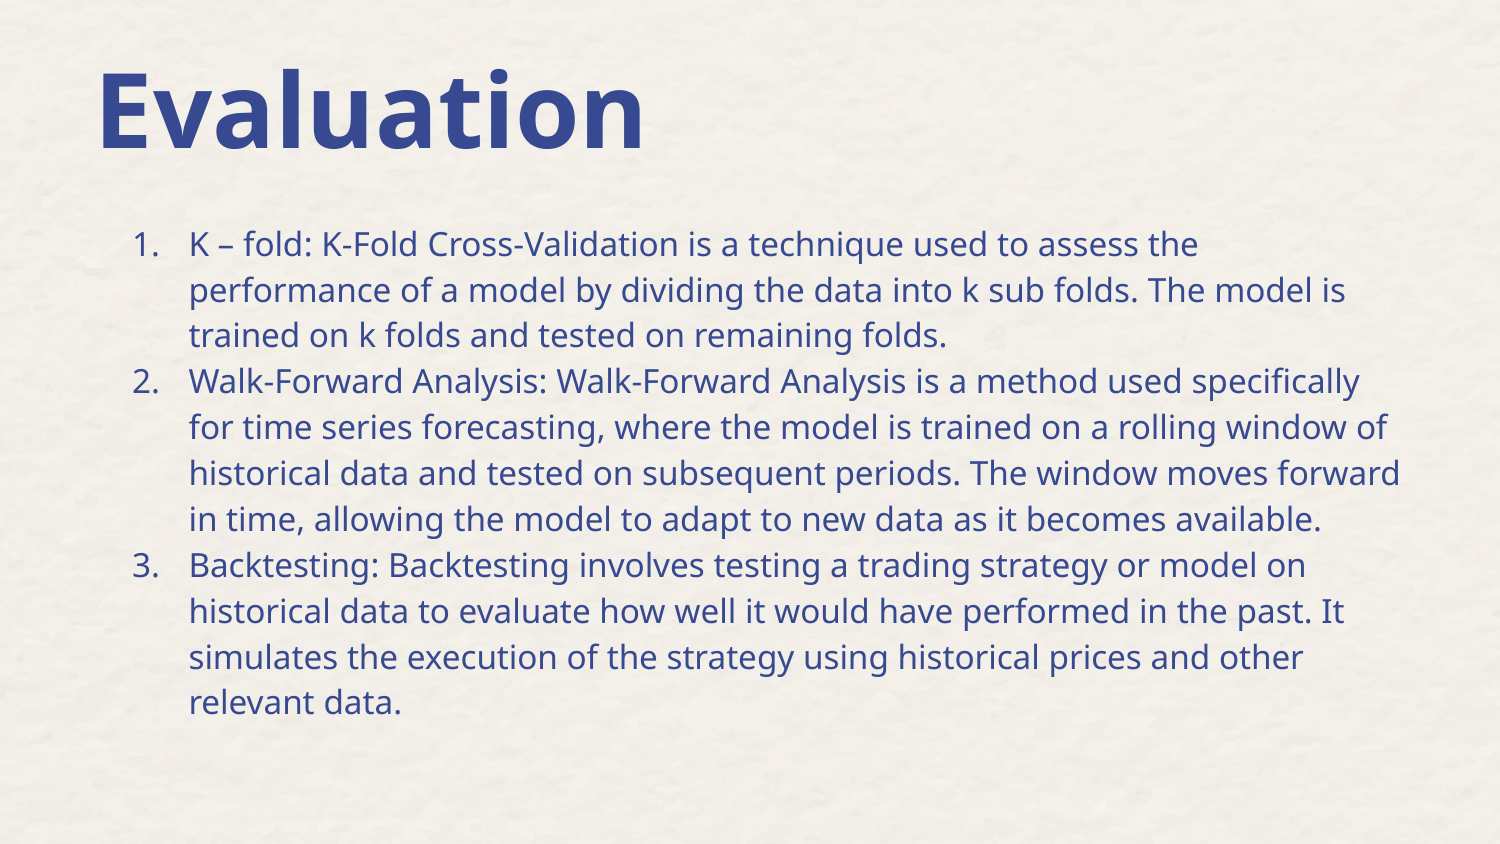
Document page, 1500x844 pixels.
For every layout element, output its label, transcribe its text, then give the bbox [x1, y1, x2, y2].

subtitle K – fold: K-Fold Cross-Validation is a technique used to assess the performance of a model by dividing the data into k sub folds. The model is trained on k folds and tested on remaining folds. Walk-Forward Analysis: Walk-Forward Analysis is a method used specifically for time series forecasting, where the model is trained on a rolling window of historical data and tested on subsequent periods. The window moves forward in time, allowing the model to adapt to new data as it becomes available. Backtesting: Backtesting involves testing a trading strategy or model on historical data to evaluate how well it would have performed in the past. It simulates the execution of the strategy using historical prices and other relevant data. [94, 201, 1425, 786]
title Evaluation [79, 32, 788, 185]
